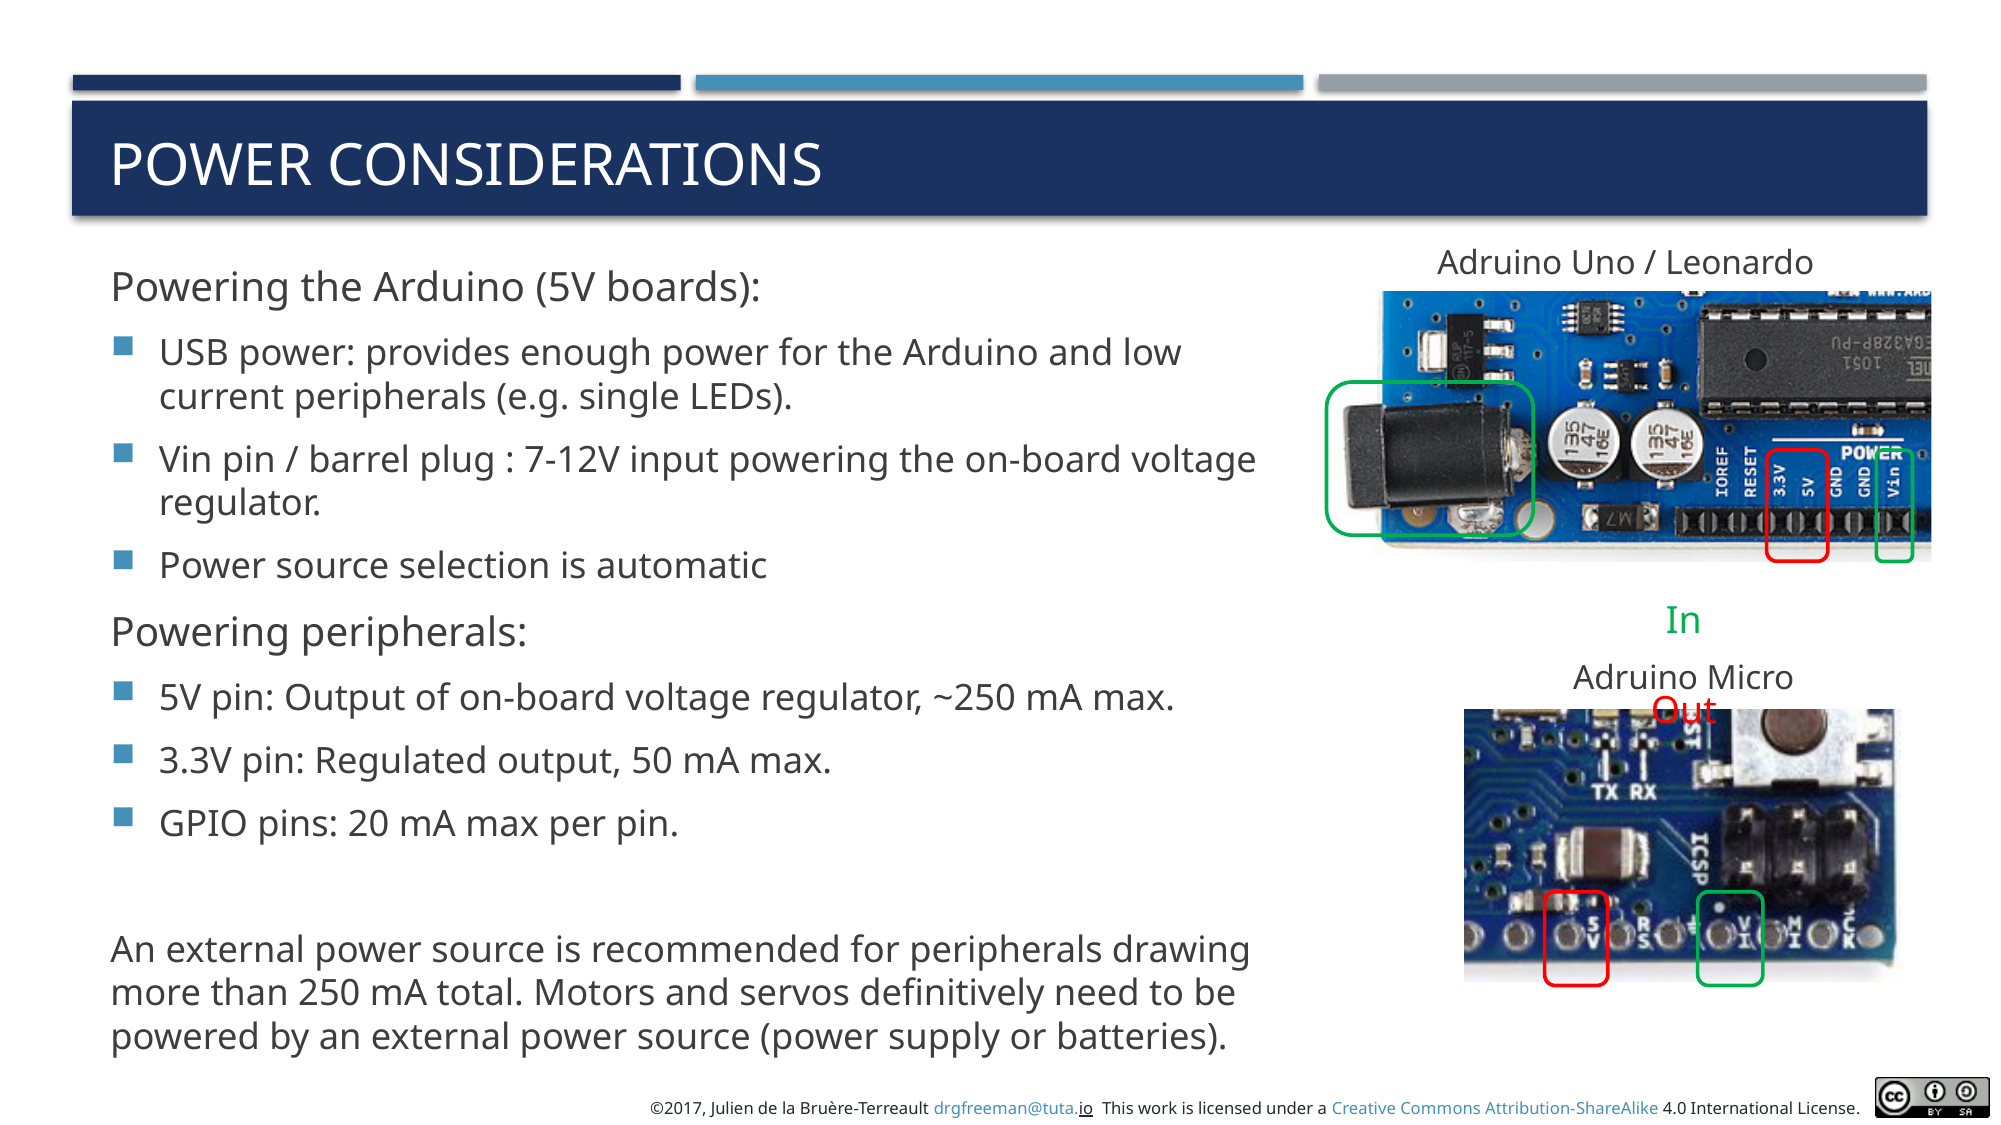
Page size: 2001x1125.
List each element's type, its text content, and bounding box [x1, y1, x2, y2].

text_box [1463, 648, 1905, 986]
picture [1874, 1076, 1991, 1119]
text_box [1297, 233, 1932, 562]
text_box ©2017, Julien de la Bruère-Terreault drgfreeman@tuta.io This work is licensed under a Creative Commons Attribution-ShareAlike 4.0 International License. [631, 1091, 1871, 1125]
title Power Considerations [94, 119, 1904, 204]
text_box In Out [1596, 588, 1771, 646]
list Powering the Arduino (5V boards): USB power: provides enough power for the Arduino and low current peripherals (e.g. single LEDs). Vin pin / barrel plug : 7-12V input powering the on-board voltage regulator. Power source selection is automatic Powering peripherals: 5V pin: Output of on-board voltage regulator, ~250 mA max. 3.3V pin: Regulated output, 50 mA max. GPIO pins: 20 mA max per pin. An external power source is recommended for peripherals drawing more than 250 mA total. Motors and servos definitively need to be powered by an external power source (power supply or batteries). [95, 253, 1321, 1069]
